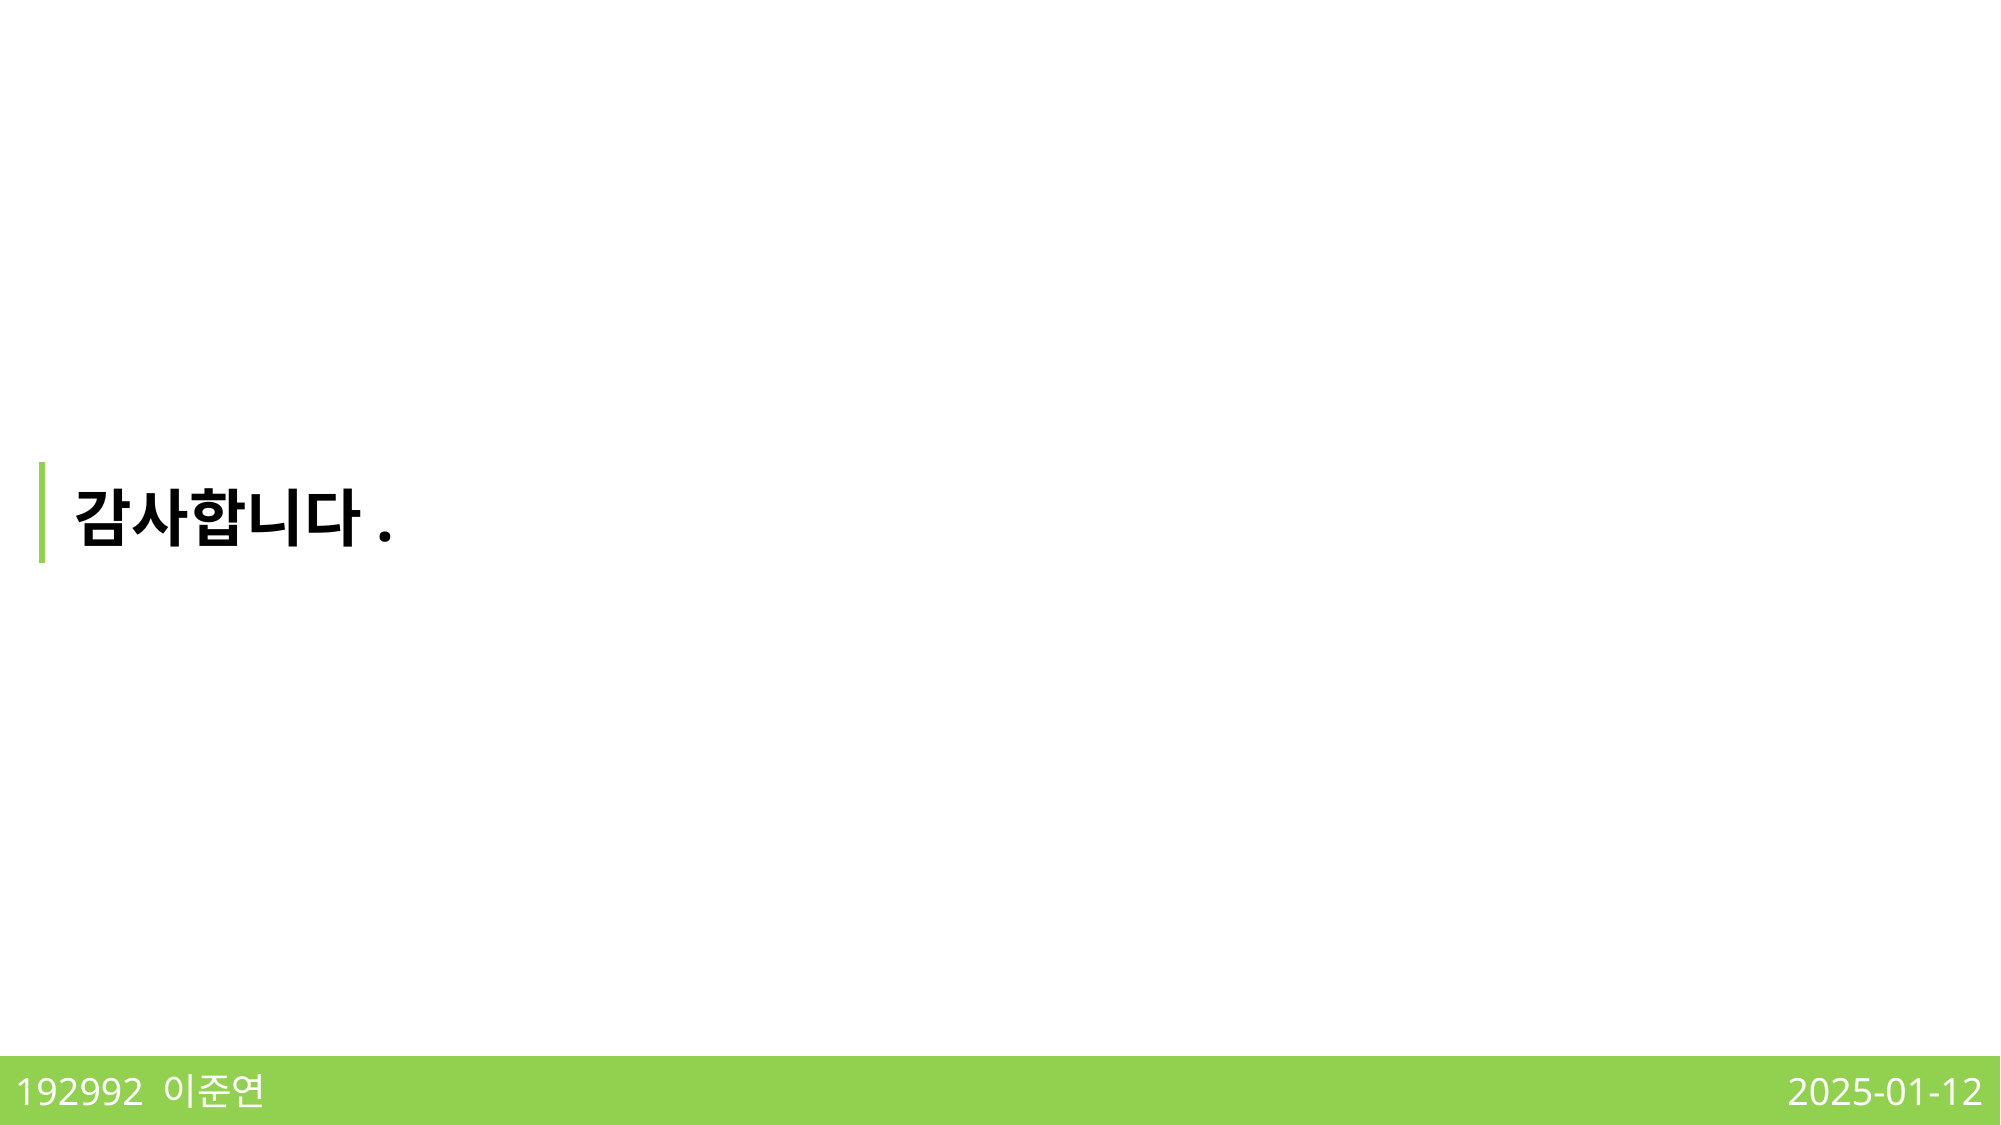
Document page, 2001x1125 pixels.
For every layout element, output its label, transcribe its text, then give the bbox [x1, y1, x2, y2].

text_box 192992 이준연 [0, 1060, 282, 1121]
text_box 2025-01-12 [1772, 1060, 2000, 1121]
title 감사합니다. [59, 331, 1941, 563]
